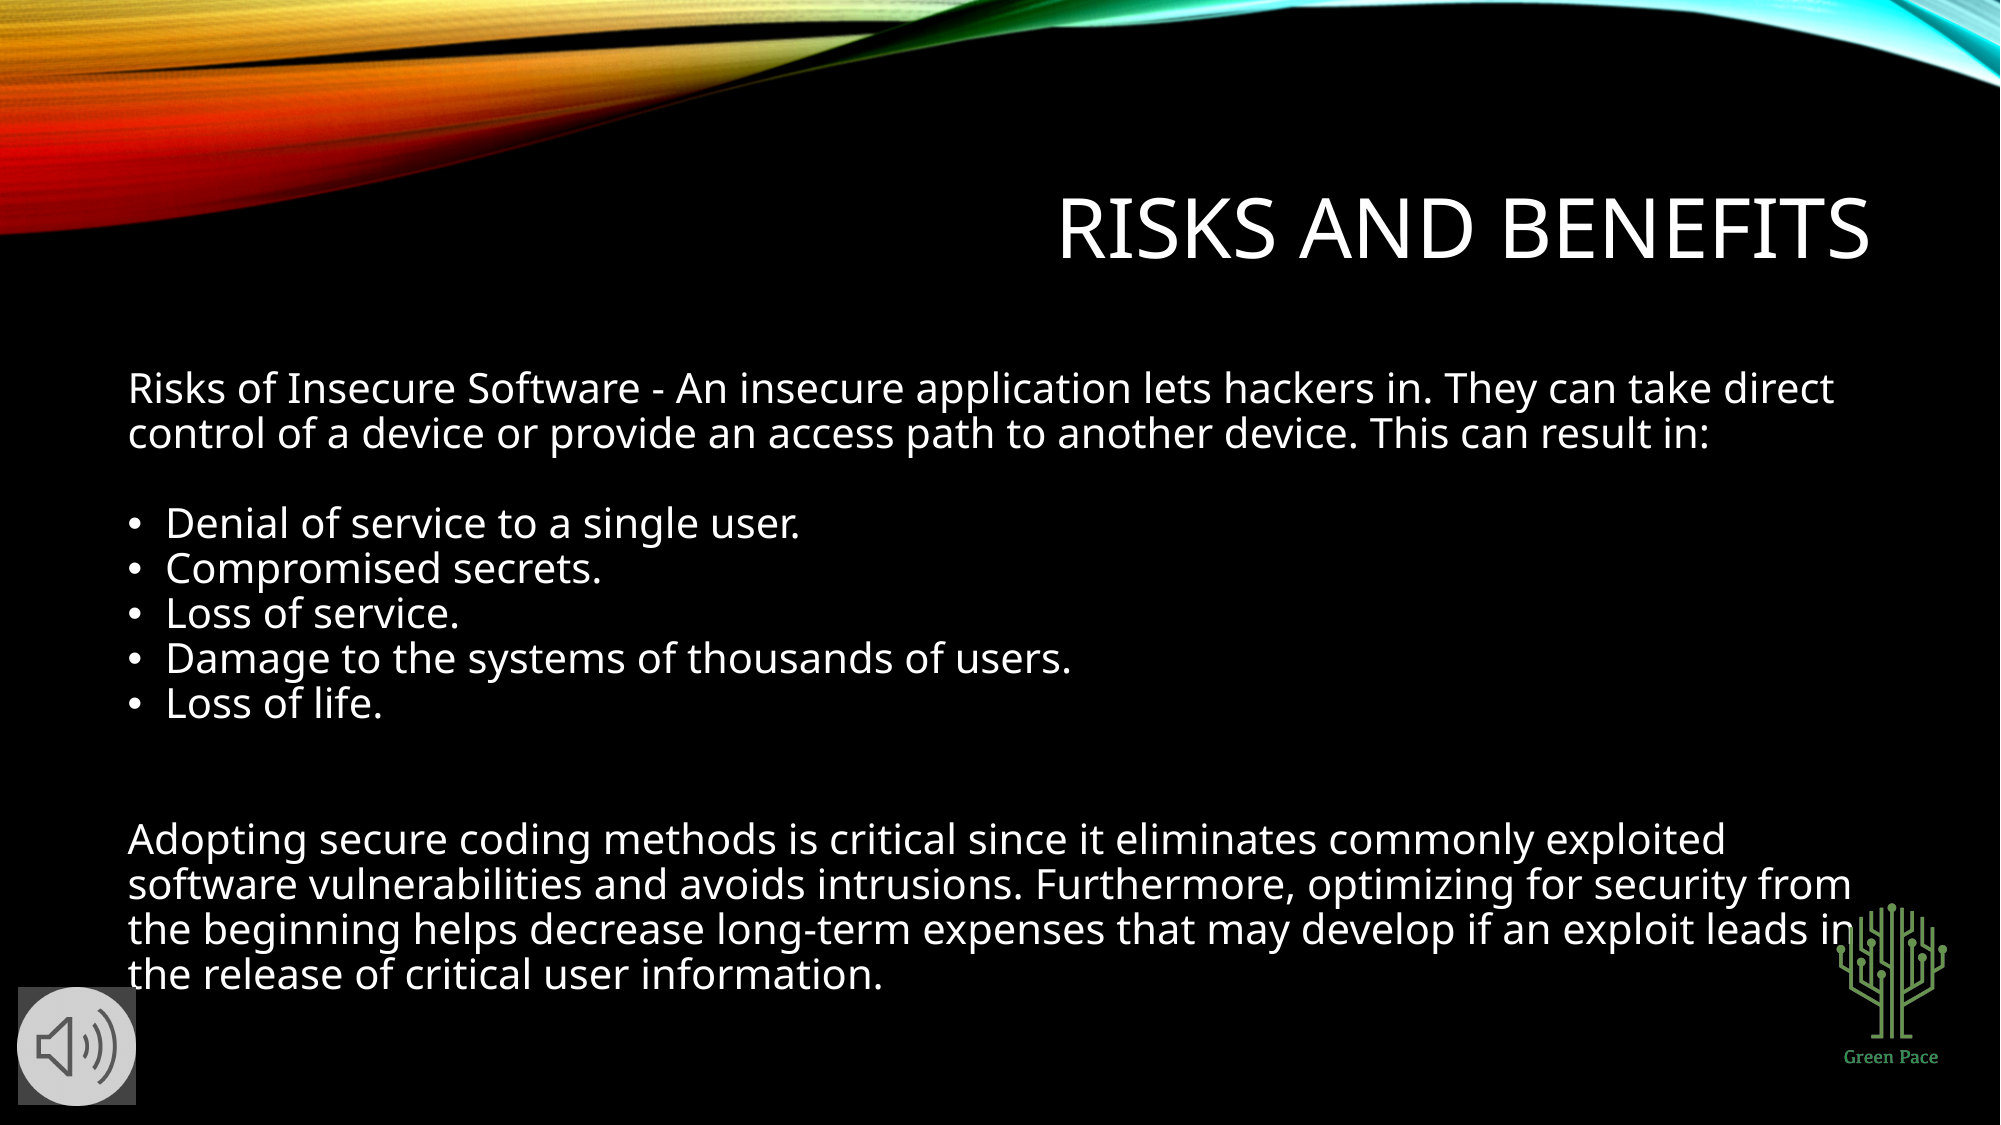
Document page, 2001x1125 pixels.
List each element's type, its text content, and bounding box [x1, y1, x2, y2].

picture [0, 0, 2000, 237]
title RISKS AND BENEFITS [474, 125, 1888, 338]
picture [16, 986, 137, 1107]
list Risks of Insecure Software - An insecure application lets hackers in. They can take direct control of a device or provide an access path to another device. This can result in: Denial of service to a single user. Compromised secrets. Loss of service. Damage to the systems of thousands of users. Loss of life. Adopting secure coding methods is critical since it eliminates commonly exploited software vulnerabilities and avoids intrusions. Furthermore, optimizing for security from the beginning helps decrease long-term expenses that may develop if an exploit leads in the release of critical user information. [112, 360, 1888, 1021]
picture [1817, 892, 1964, 1082]
